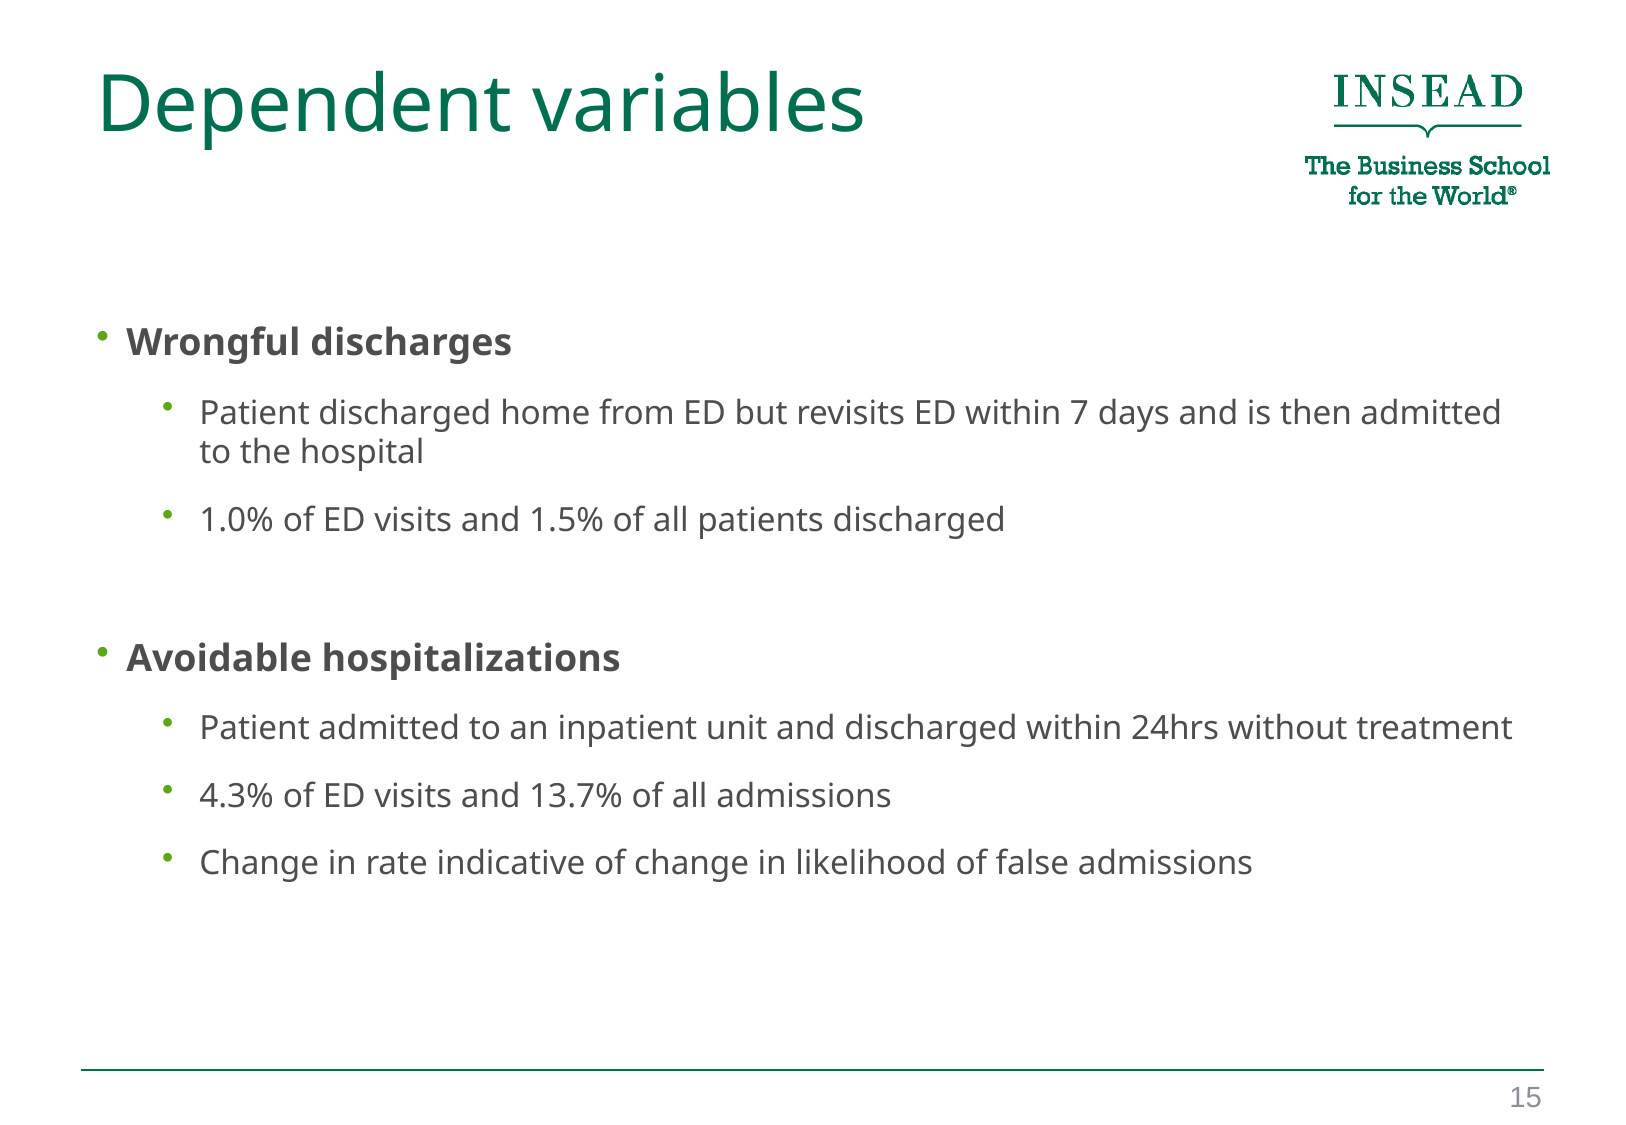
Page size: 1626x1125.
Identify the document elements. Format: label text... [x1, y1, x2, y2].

picture [1296, 64, 1557, 225]
slide_number 15 [1485, 1080, 1557, 1114]
title Dependent variables [81, 45, 1274, 233]
list Wrongful discharges Patient discharged home from ED but revisits ED within 7 days and is then admitted to the hospital 1.0% of ED visits and 1.5% of all patients discharged Avoidable hospitalizations Patient admitted to an inpatient unit and discharged within 24hrs without treatment 4.3% of ED visits and 13.7% of all admissions Change in rate indicative of change in likelihood of false admissions [81, 262, 1544, 1035]
